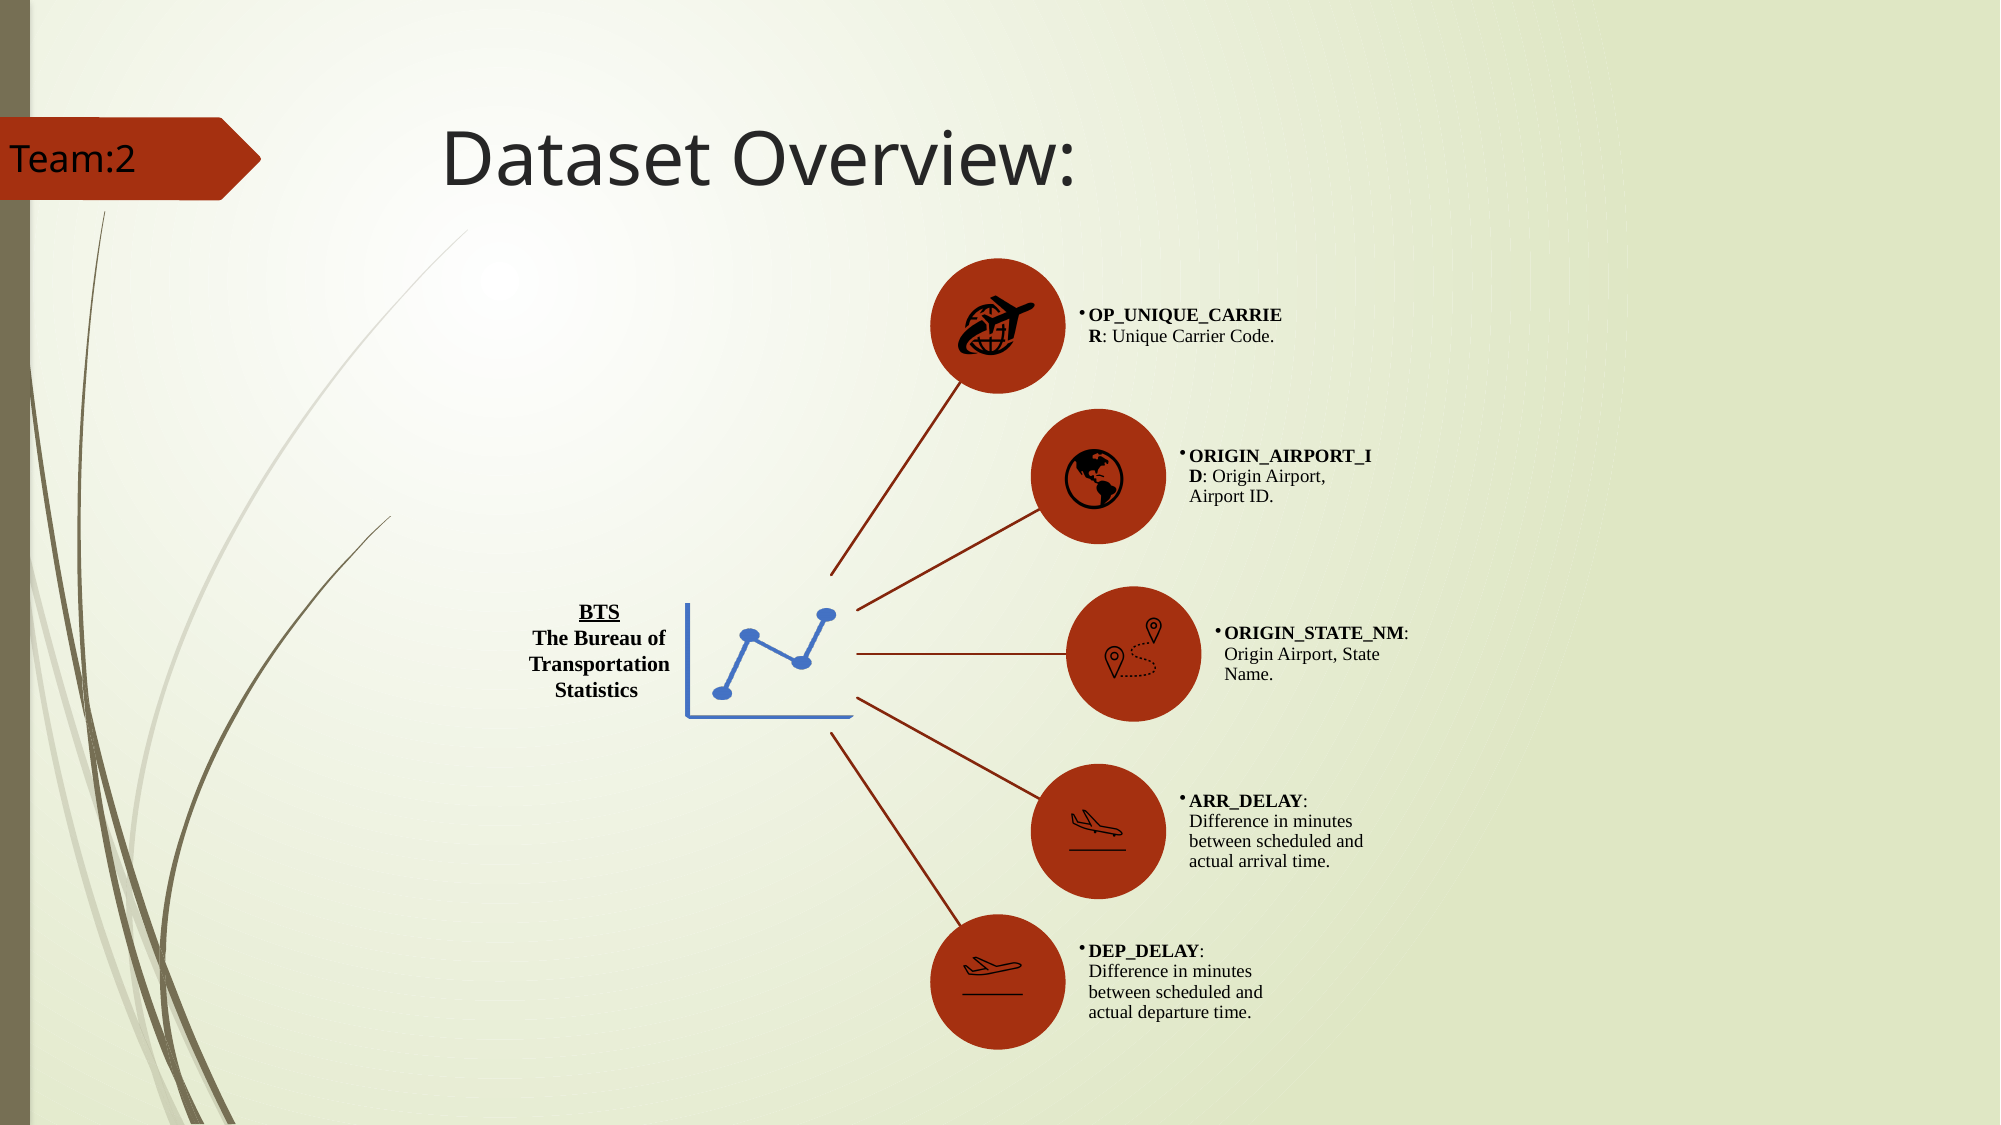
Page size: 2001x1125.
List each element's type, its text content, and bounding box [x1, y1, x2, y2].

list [336, 257, 1742, 1051]
title Dataset Overview: [425, 102, 1888, 313]
picture [1095, 612, 1171, 687]
picture [955, 284, 1038, 367]
picture [958, 942, 1027, 1010]
picture [1056, 440, 1131, 517]
picture [1065, 800, 1131, 866]
text_box Team:2 [0, 127, 334, 188]
